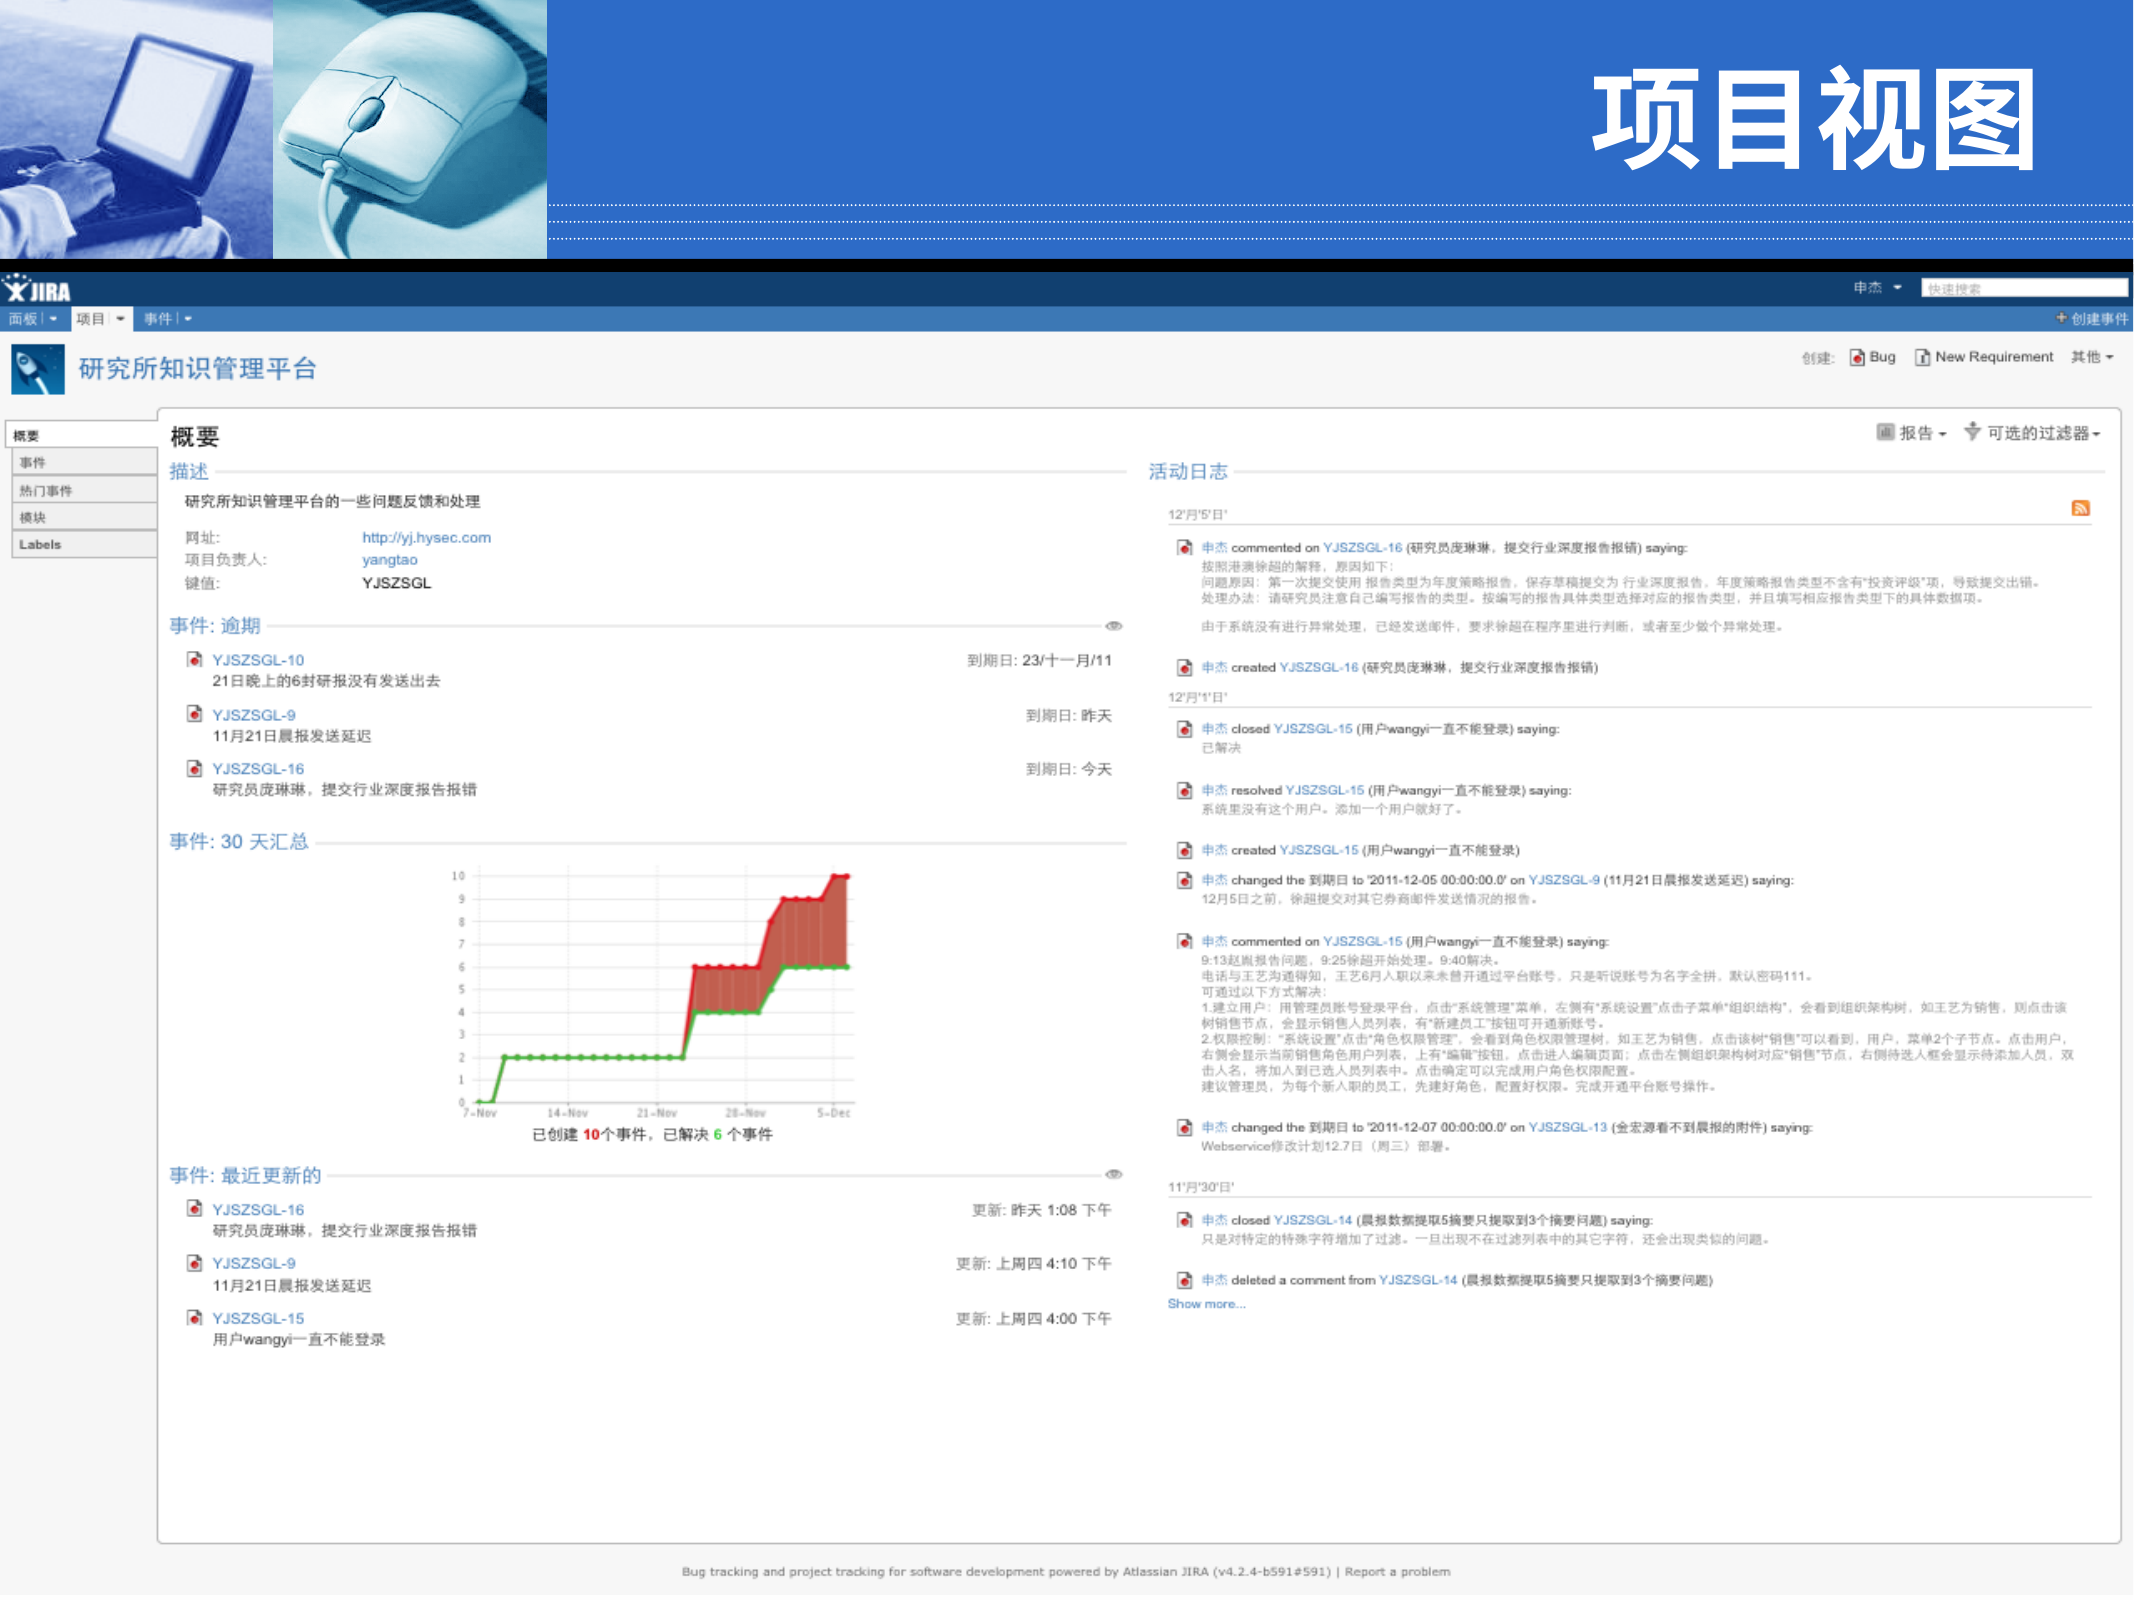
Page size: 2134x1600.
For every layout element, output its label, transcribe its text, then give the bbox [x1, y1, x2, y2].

title 项目视图 [586, 53, 2063, 178]
picture [0, 0, 547, 258]
picture [0, 271, 2134, 1600]
